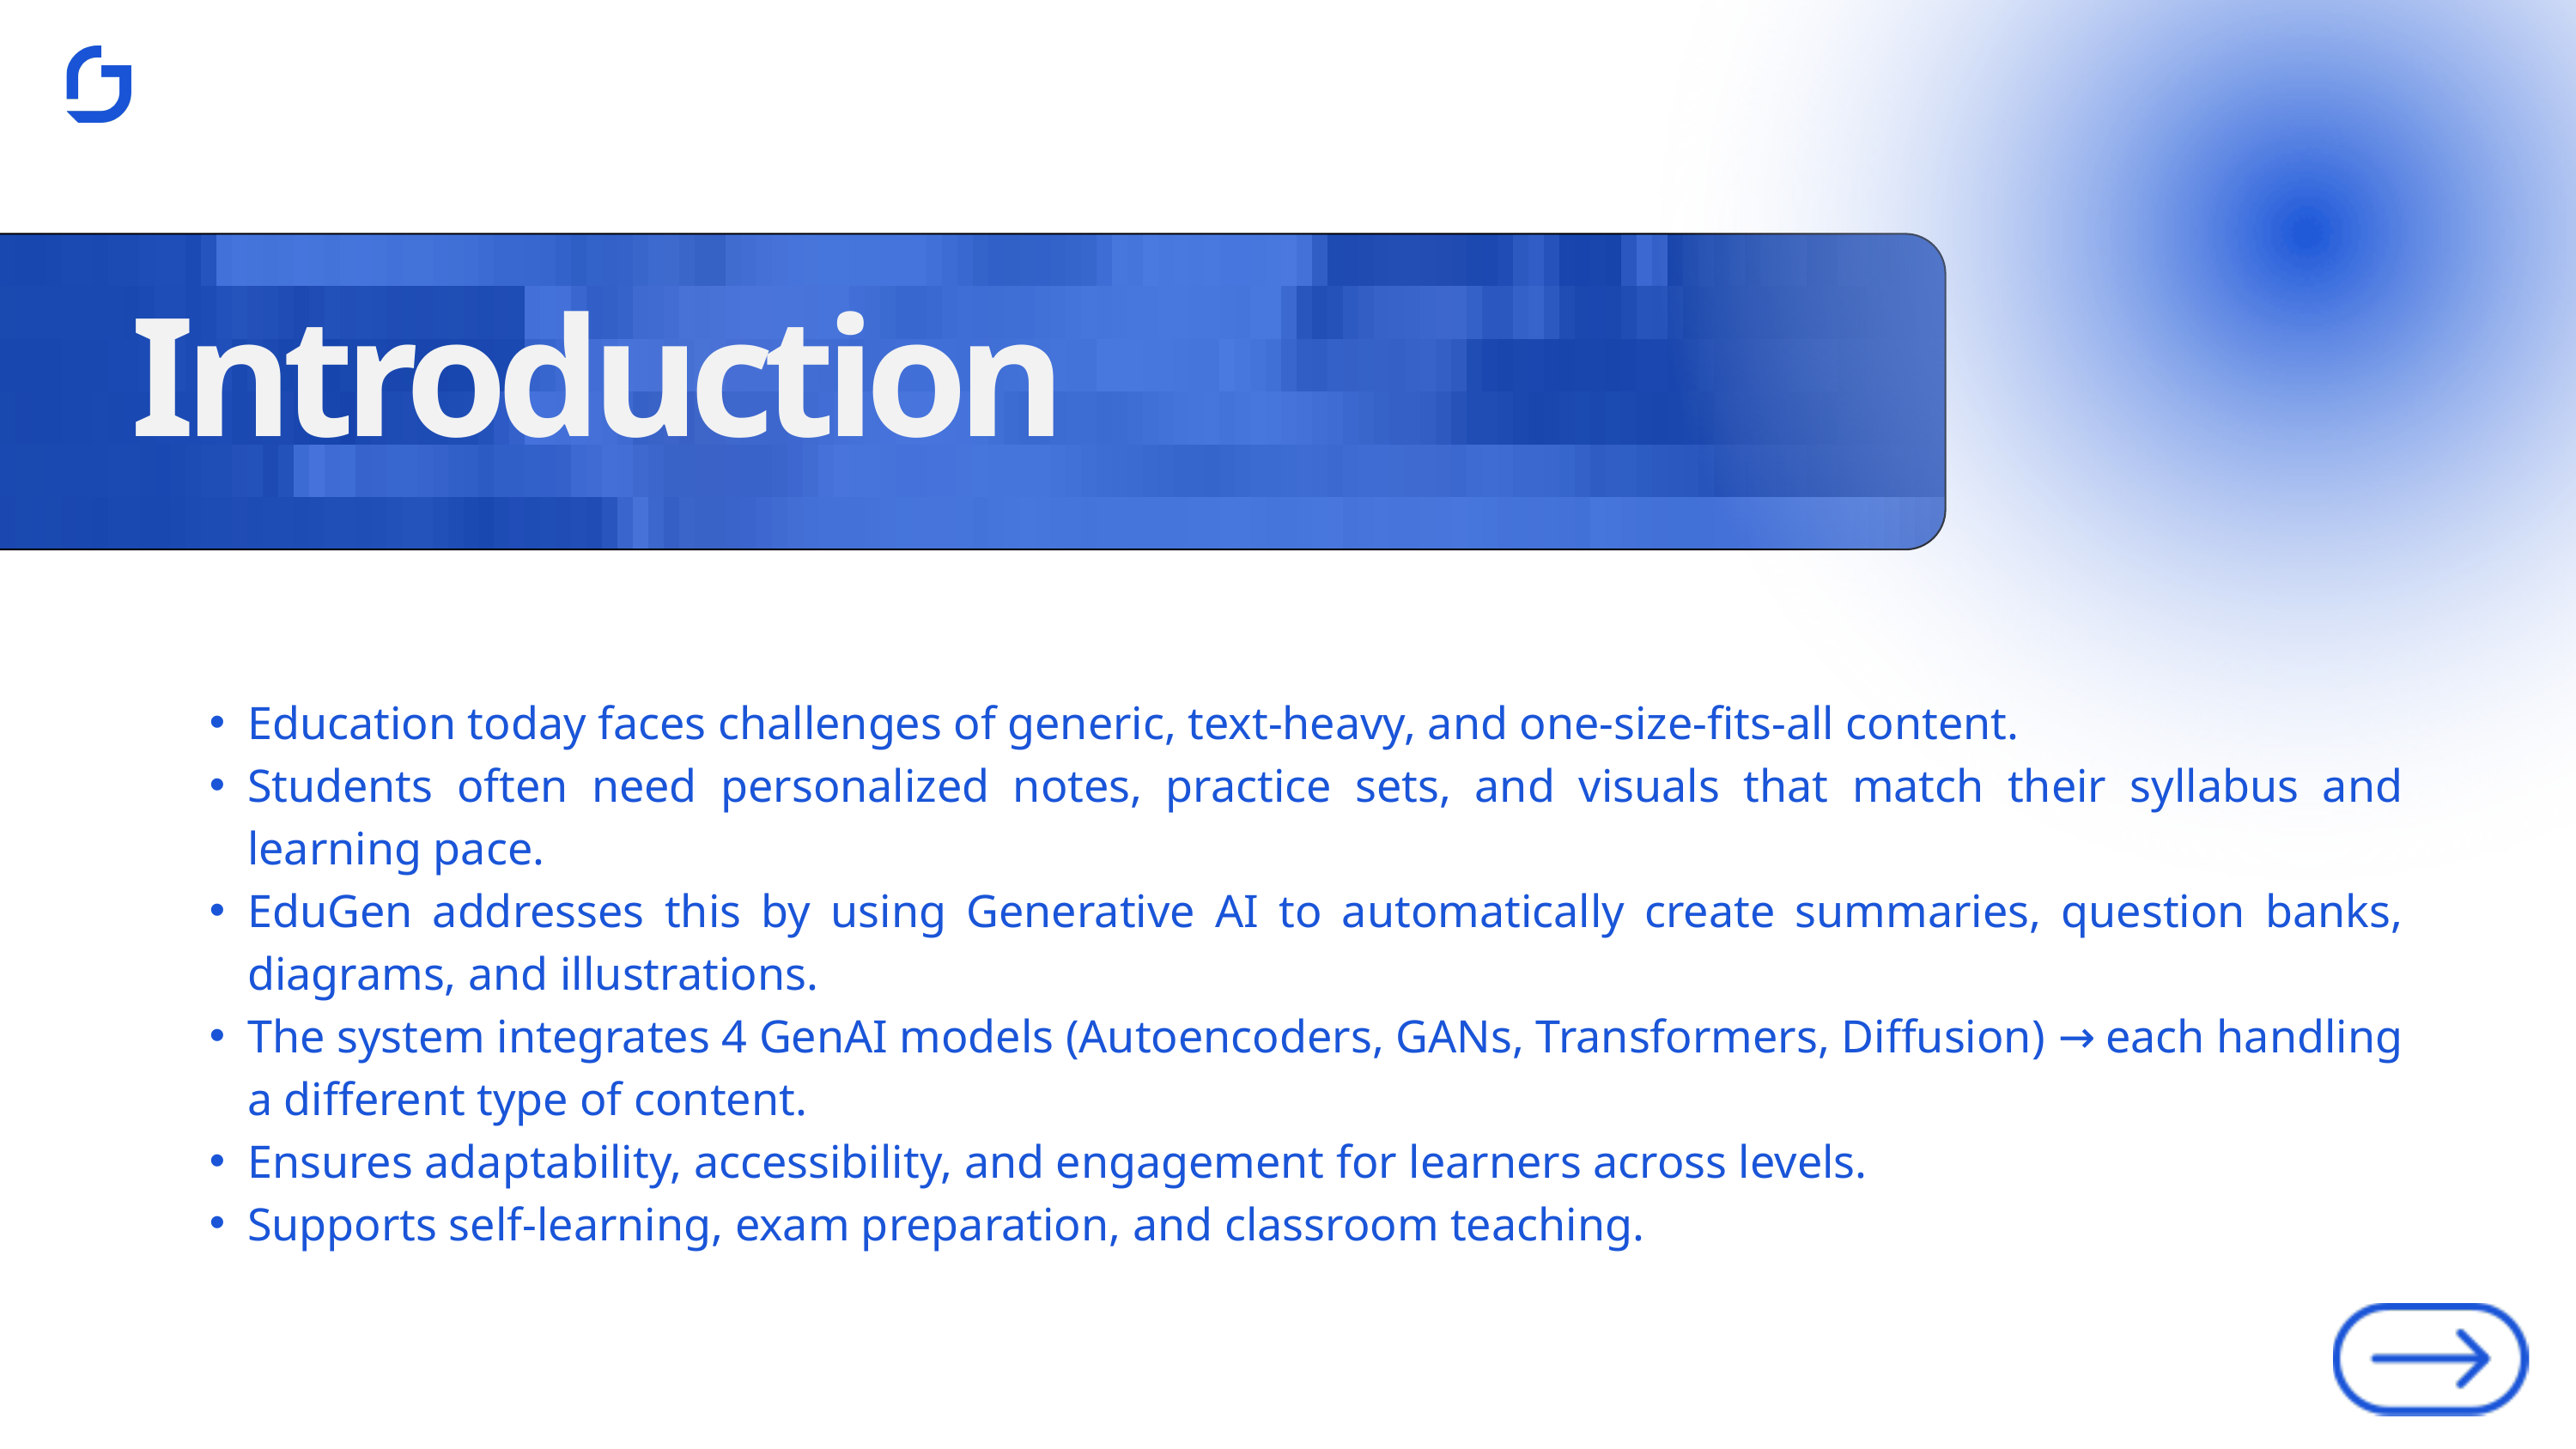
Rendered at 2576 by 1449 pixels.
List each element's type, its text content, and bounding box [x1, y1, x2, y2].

text_box [1654, 0, 2576, 888]
text_box [66, 45, 131, 123]
text_box Education today faces challenges of generic, text-heavy, and one-size-fits-all content. Students often need personalized notes, practice sets, and visuals that match their syllabus and learning pace. EduGen addresses this by using Generative AI to automatically create summaries, question banks, diagrams, and illustrations. The system integrates 4 GenAI models (Autoencoders, GANs, Transformers, Diffusion) → each handling a different type of content. Ensures adaptability, accessibility, and engagement for learners across levels. Supports self-learning, exam preparation, and classroom teaching. [171, 686, 2405, 1313]
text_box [0, 233, 1946, 550]
text_box [2333, 1303, 2530, 1416]
